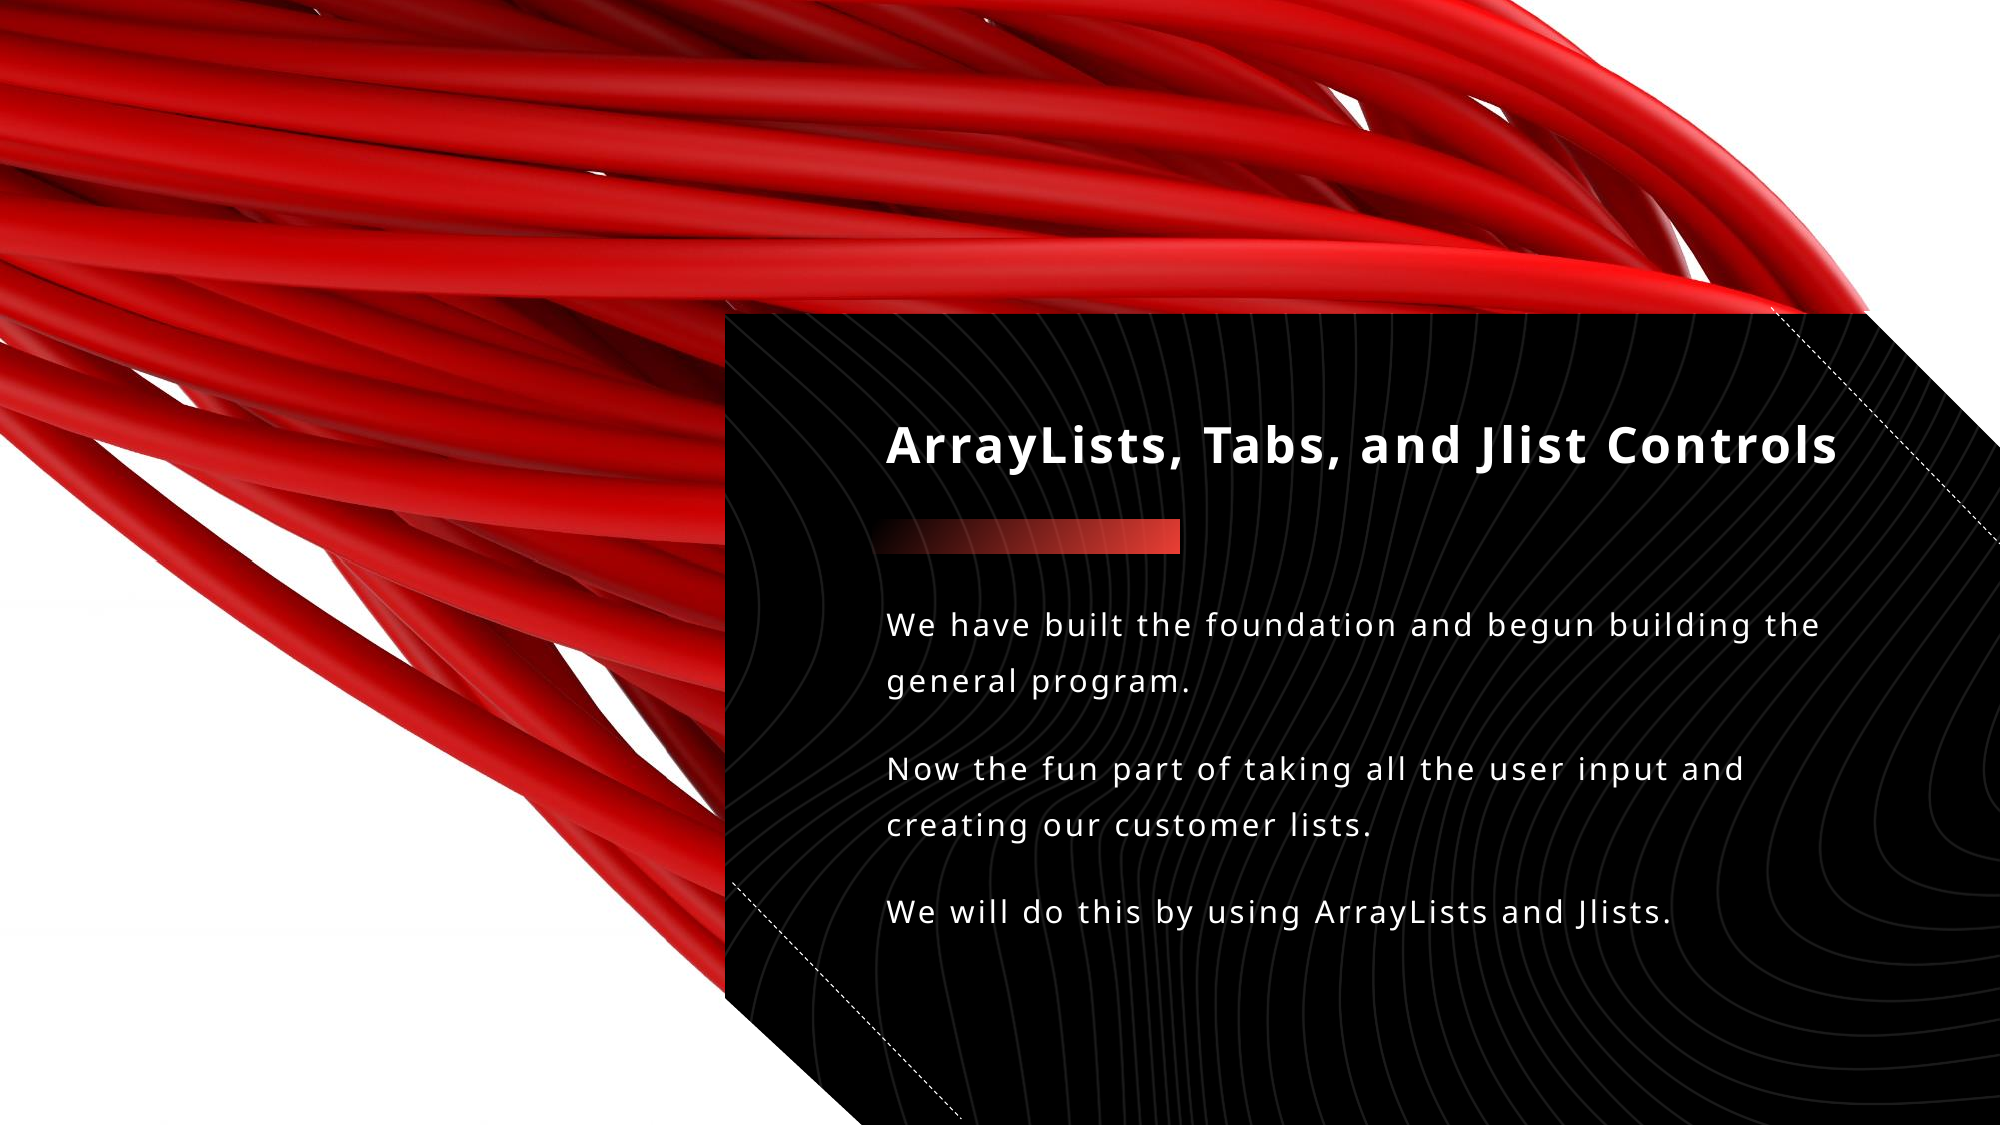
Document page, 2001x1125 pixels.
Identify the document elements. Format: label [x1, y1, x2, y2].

text_box [1771, 307, 2000, 544]
picture [0, 0, 2000, 1125]
text_box [732, 882, 962, 1119]
